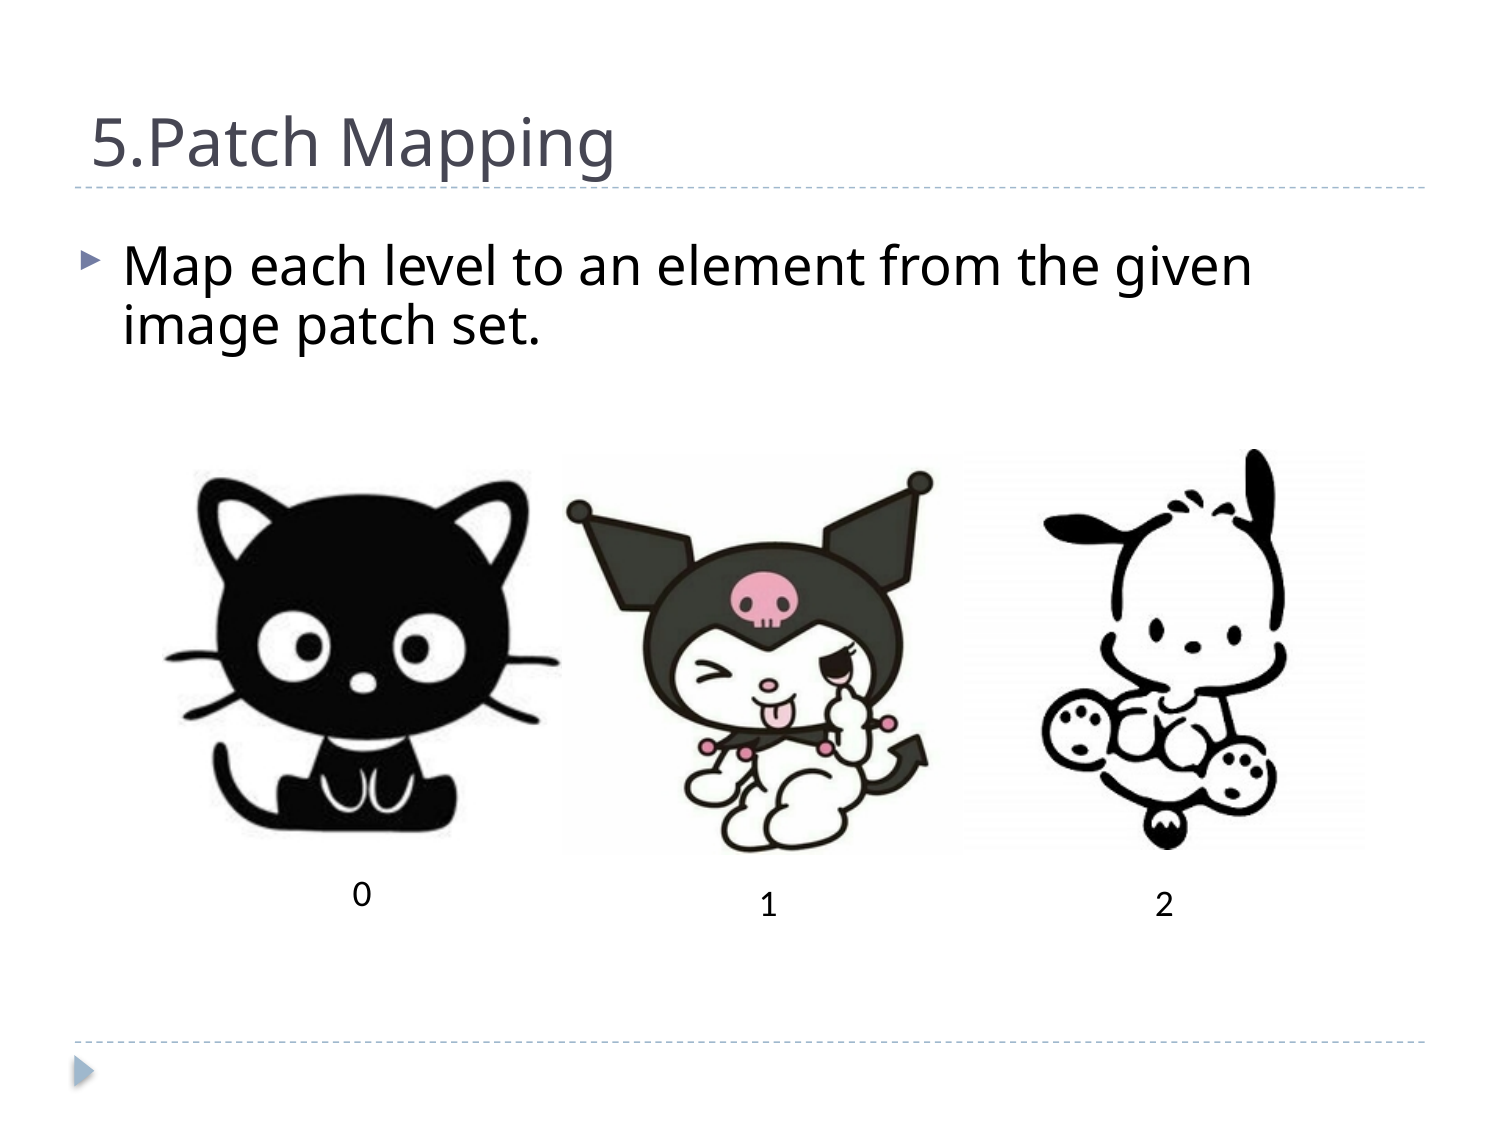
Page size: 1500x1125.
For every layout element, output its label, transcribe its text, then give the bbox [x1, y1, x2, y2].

picture [162, 453, 963, 855]
title 5.Patch Mapping [75, 24, 1425, 188]
picture [964, 449, 1365, 851]
text_box 0 [338, 867, 387, 922]
list Map each level to an element from the given image patch set. [62, 231, 1438, 582]
text_box 2 [1140, 871, 1189, 931]
text_box 1 [743, 871, 793, 931]
